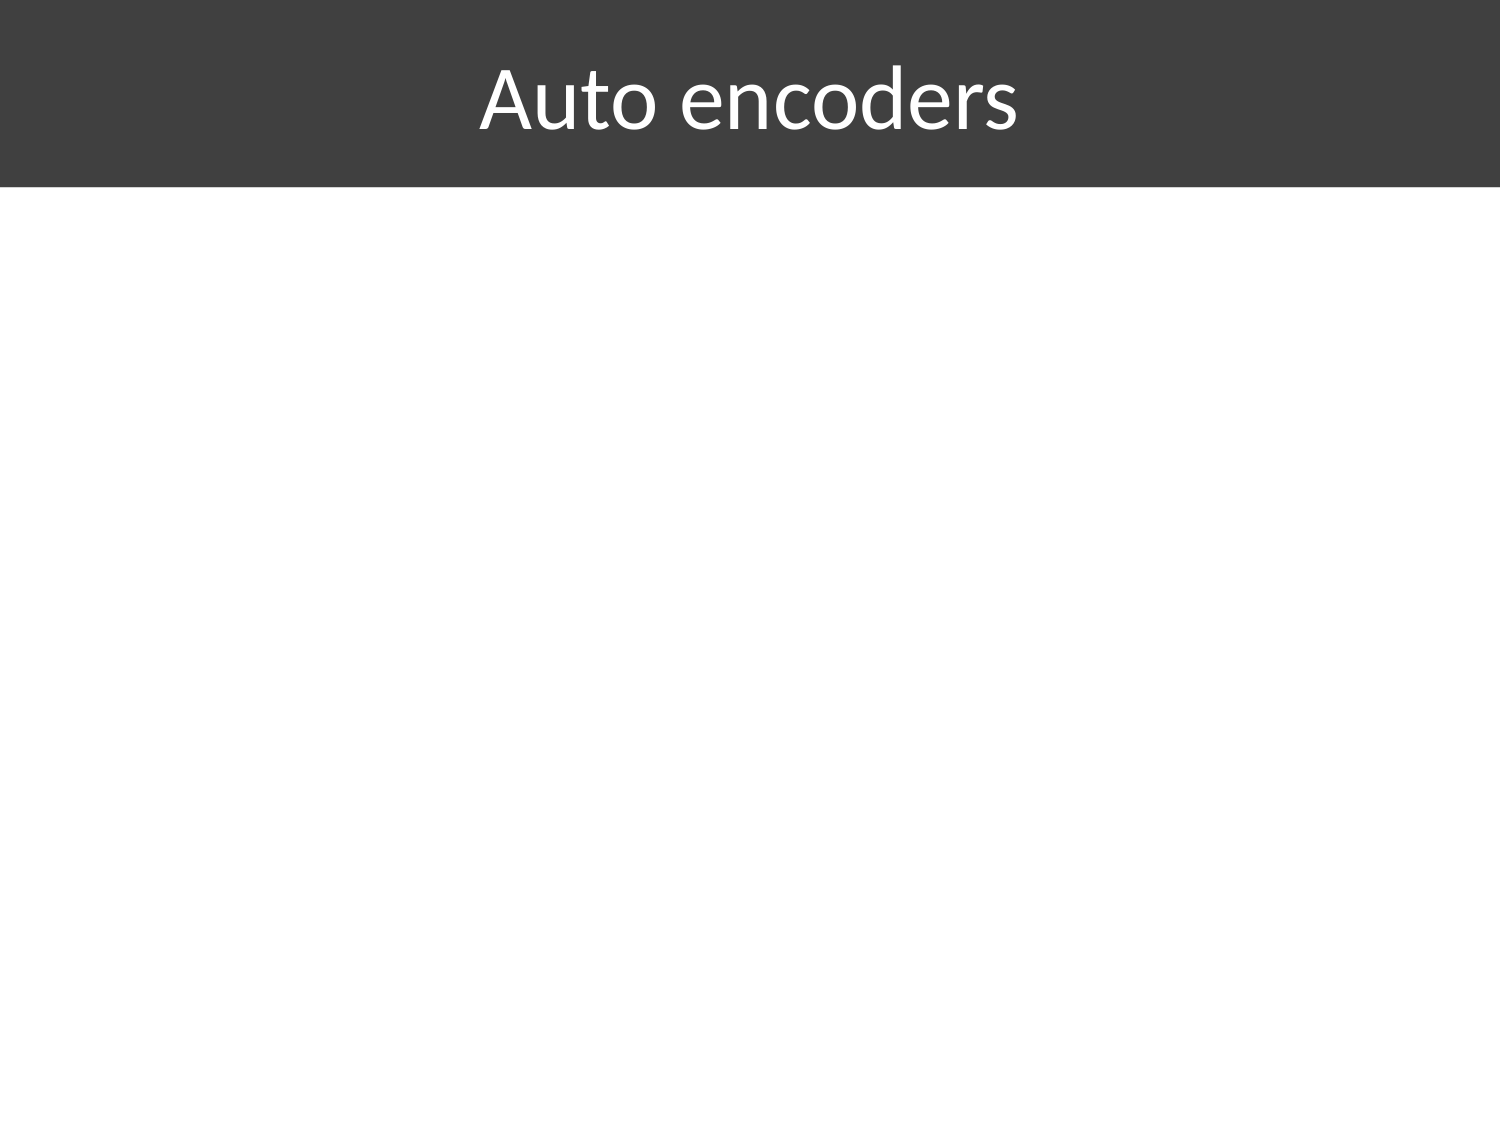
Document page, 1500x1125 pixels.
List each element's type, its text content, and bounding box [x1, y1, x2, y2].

title Auto encoders [0, 0, 1500, 188]
